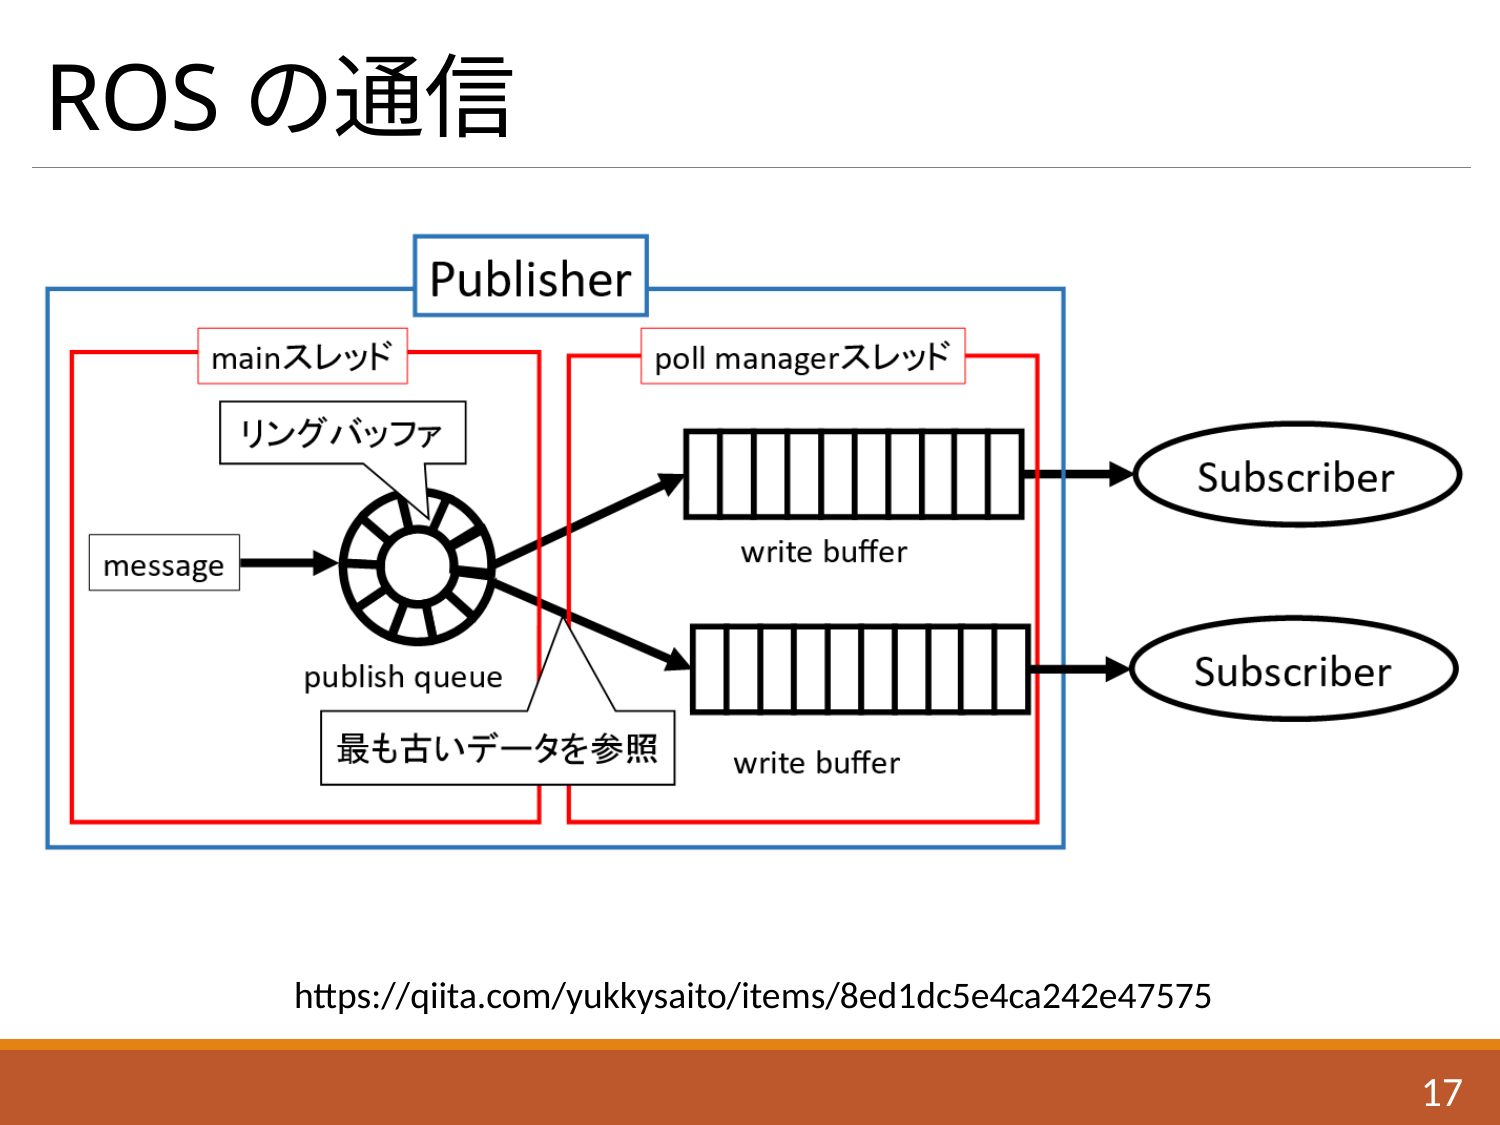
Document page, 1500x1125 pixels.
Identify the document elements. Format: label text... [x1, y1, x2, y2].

slide_number 16 [1316, 1059, 1479, 1120]
text_box https://qiita.com/yukkysaito/items/8ed1dc5e4ca242e47575 [279, 964, 1229, 1024]
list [28, 225, 1479, 869]
title ROSの通信 [29, 26, 1479, 157]
